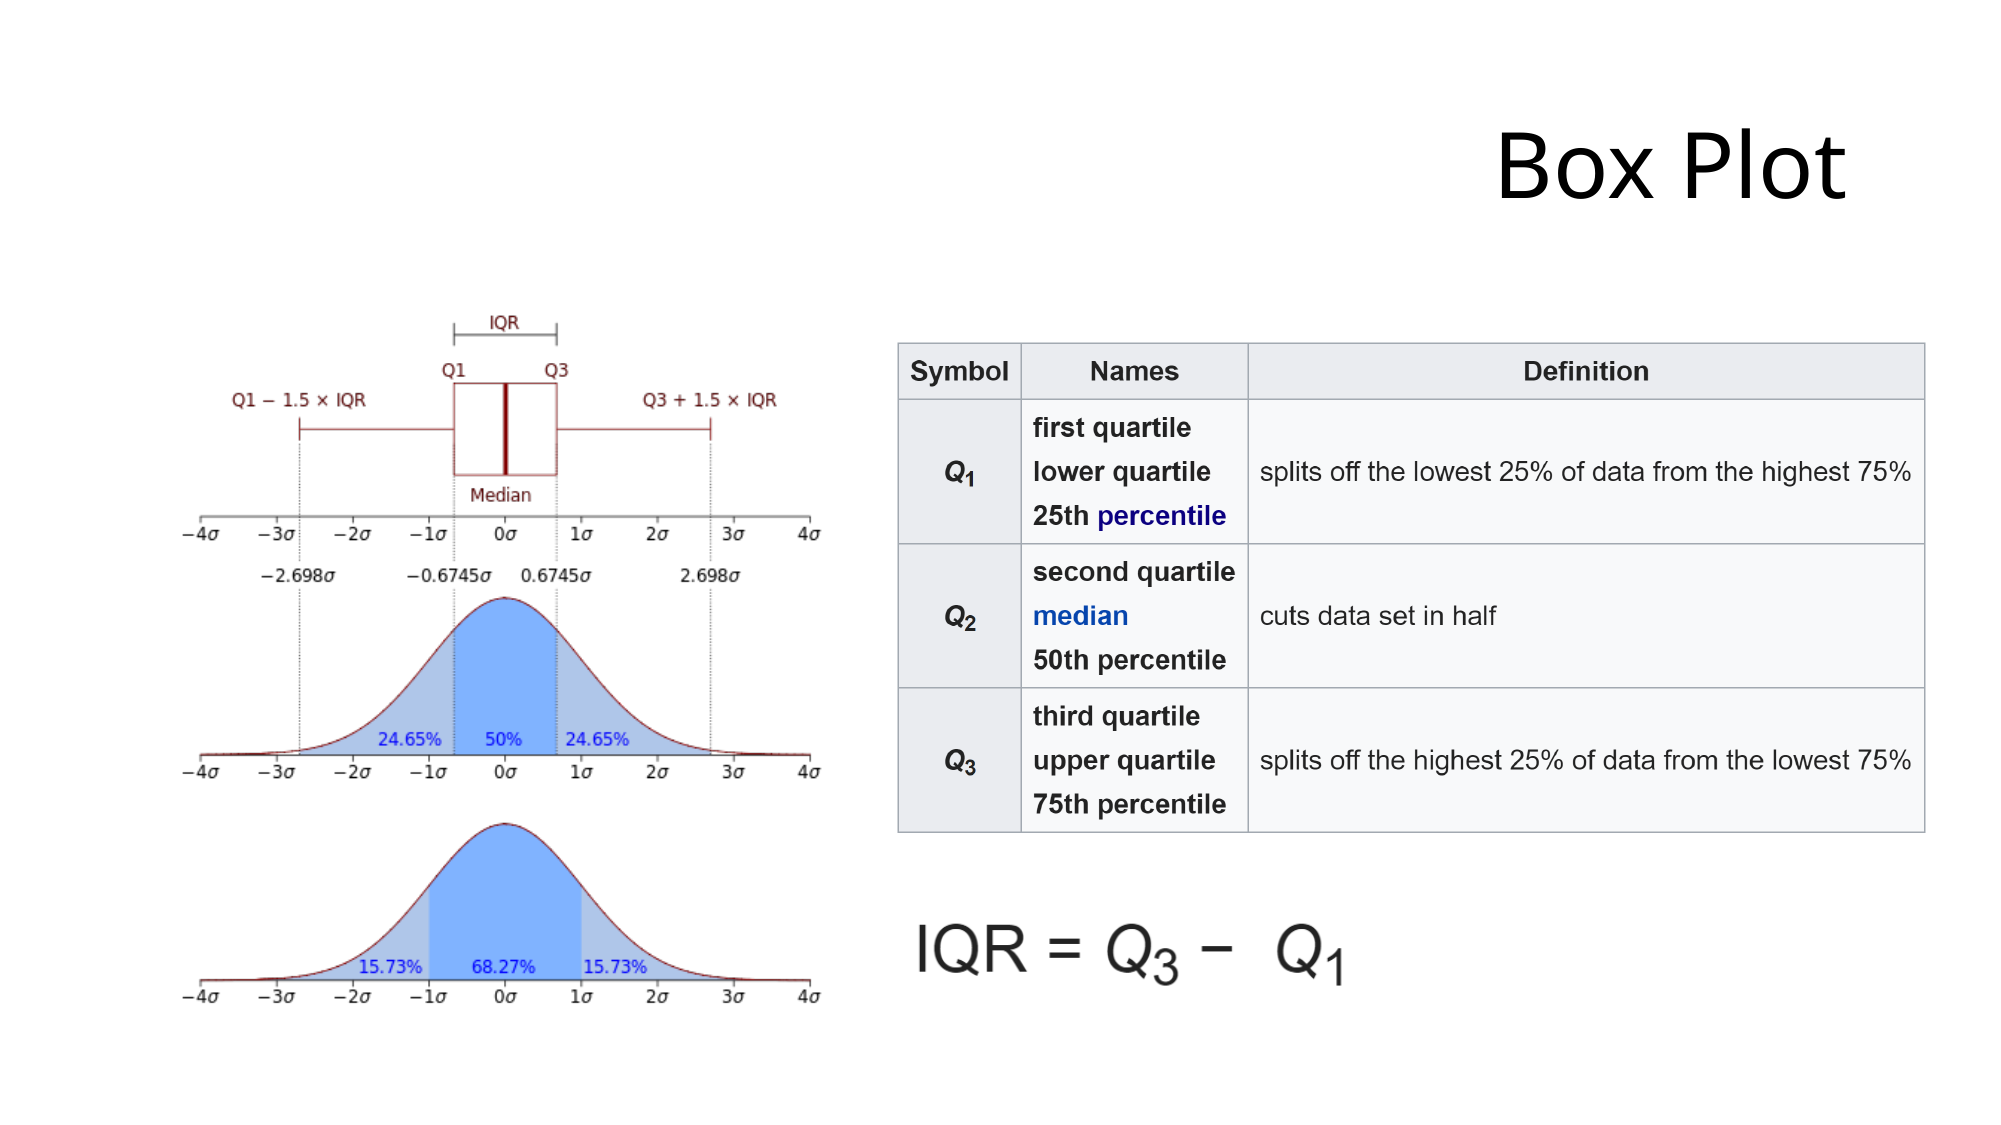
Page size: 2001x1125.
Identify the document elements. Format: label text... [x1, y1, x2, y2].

title Box Plot [137, 59, 1863, 278]
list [177, 304, 832, 1019]
picture [902, 912, 1353, 992]
picture [891, 339, 1934, 838]
